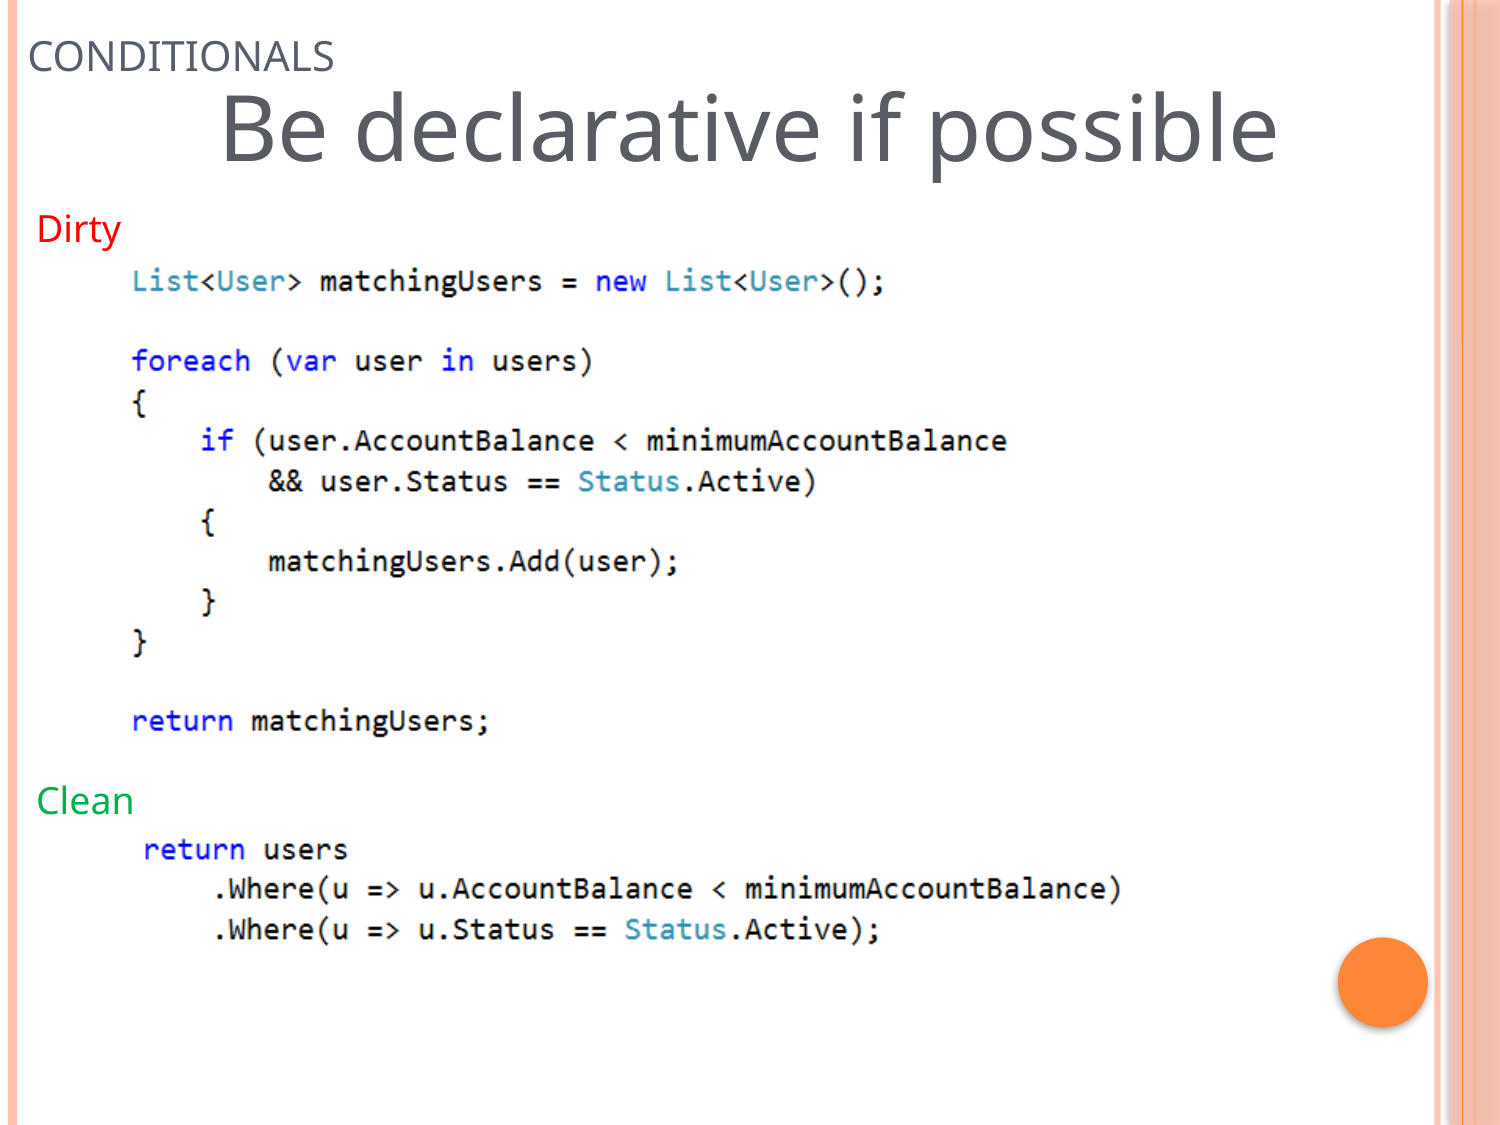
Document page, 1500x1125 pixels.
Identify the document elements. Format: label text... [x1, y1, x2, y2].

text_box Dirty [21, 197, 147, 258]
text_box Clean [21, 769, 159, 830]
list Be declarative if possible [0, 62, 1500, 175]
picture [124, 260, 1017, 743]
title Conditionals [12, 24, 1438, 62]
picture [132, 832, 1132, 961]
